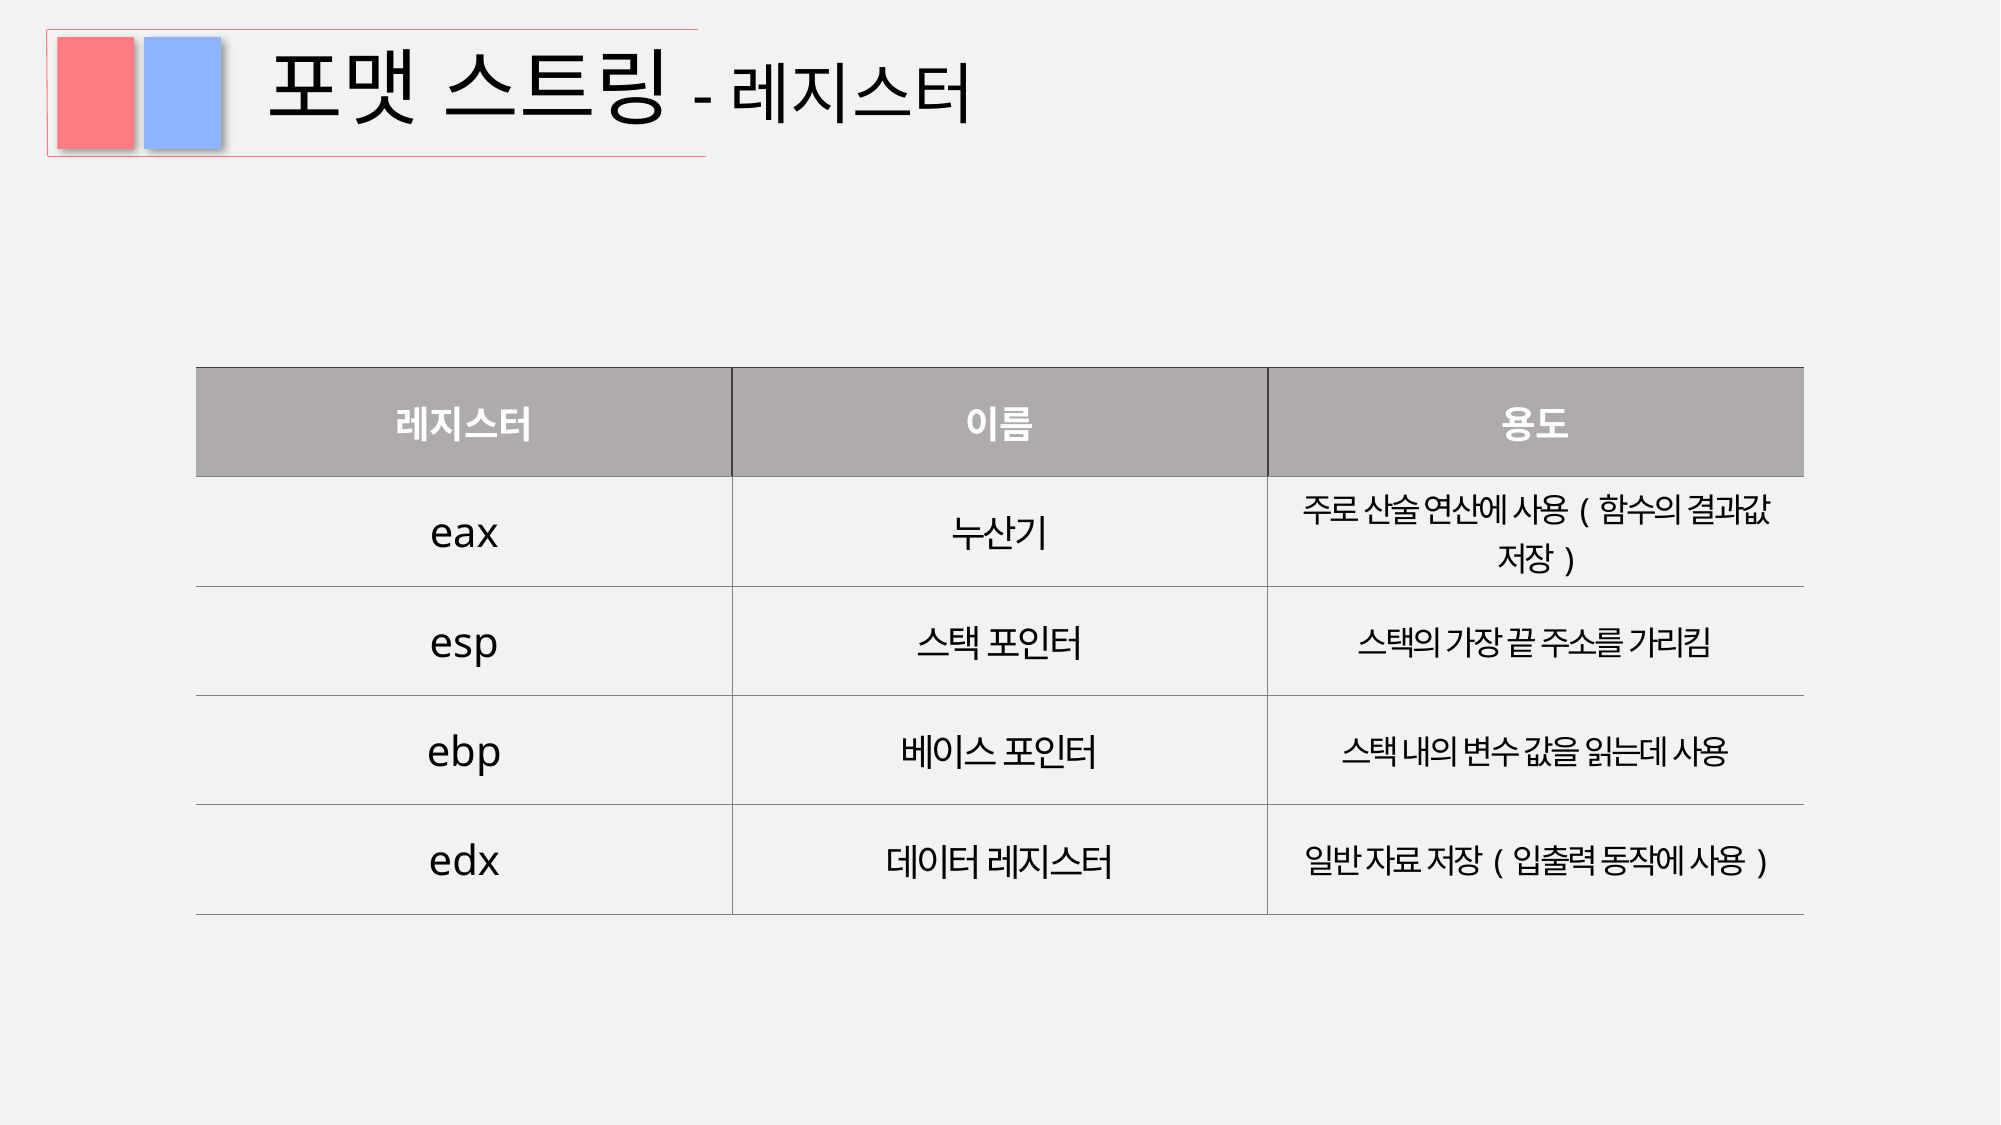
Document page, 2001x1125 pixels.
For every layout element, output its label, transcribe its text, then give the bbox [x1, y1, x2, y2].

text_box -레지스터 [707, 44, 1000, 140]
table_cell 스택 포인터 [733, 587, 1267, 695]
table_cell 스택 내의 변수 값을 읽는데 사용 [1268, 696, 1804, 804]
table_cell 베이스 포인터 [733, 696, 1267, 804]
table_header 이름 [733, 368, 1267, 476]
table_cell 누산기 [733, 477, 1267, 586]
table_header 레지스터 [196, 368, 731, 476]
table_cell 데이터 레지스터 [733, 805, 1267, 914]
table_cell edx [196, 805, 732, 914]
table_cell esp [196, 587, 732, 695]
table_cell 스택의 가장 끝 주소를 가리킴 [1268, 587, 1804, 695]
table_cell ebp [196, 696, 732, 804]
table_cell 일반 자료 저장(입출력 동작에 사용) [1268, 805, 1804, 914]
table_cell 주로 산술 연산에 사용(함수의 결과값 저장) [1268, 477, 1804, 586]
table_cell eax [196, 477, 732, 586]
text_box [46, 29, 707, 157]
table_header 용도 [1269, 368, 1804, 476]
